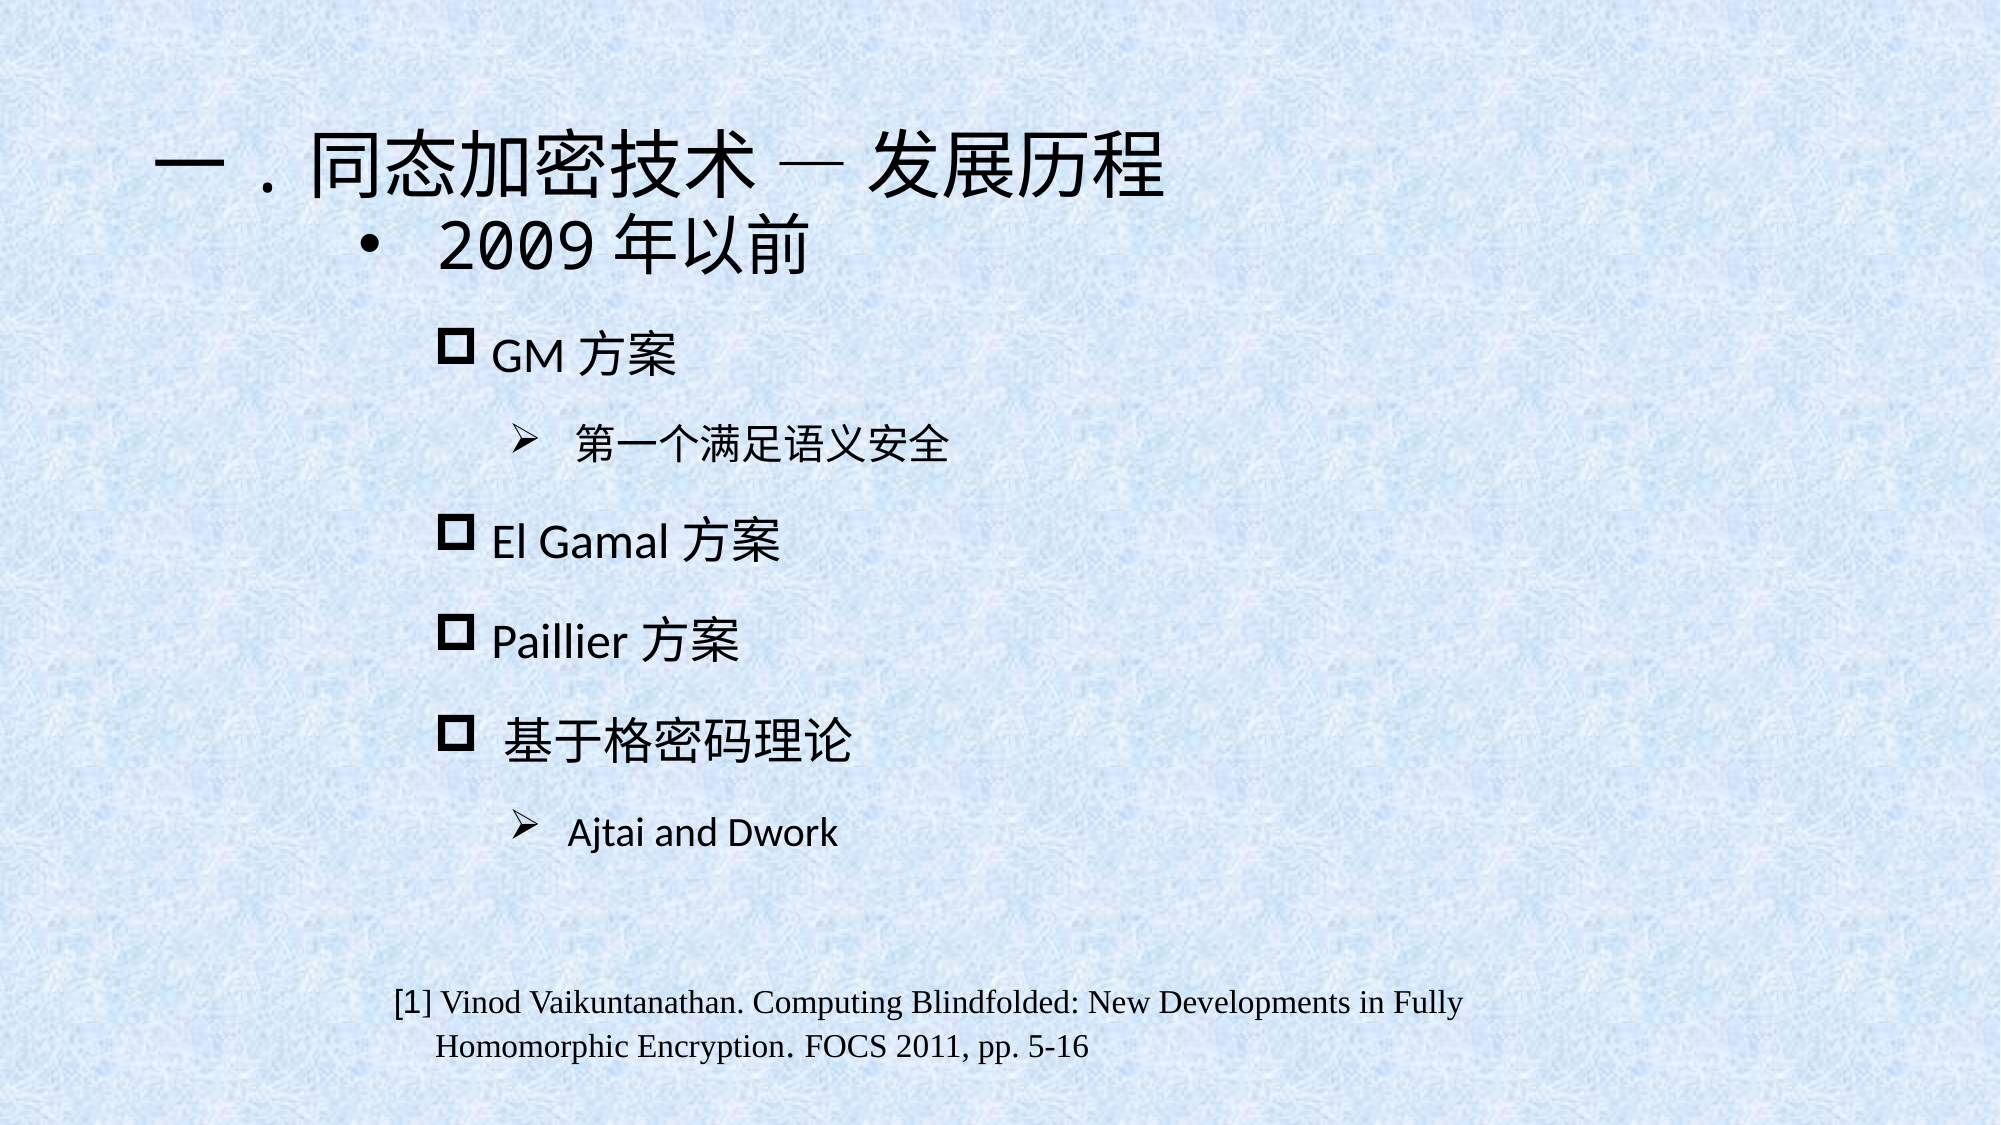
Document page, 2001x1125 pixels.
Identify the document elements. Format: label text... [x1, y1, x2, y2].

text_box [1] Vinod Vaikuntanathan. Computing Blindfolded: New Developments in Fully Homomorphic Encryption. FOCS 2011, pp. 5-16 [378, 972, 1575, 1073]
list 2009年以前 GM方案 第一个满足语义安全 El Gamal方案 Paillier方案 基于格密码理论 Ajtai and Dwork [343, 210, 1530, 1008]
title 一.同态加密技术 — 发展历程 [137, 59, 1863, 278]
picture [0, 0, 2001, 1125]
